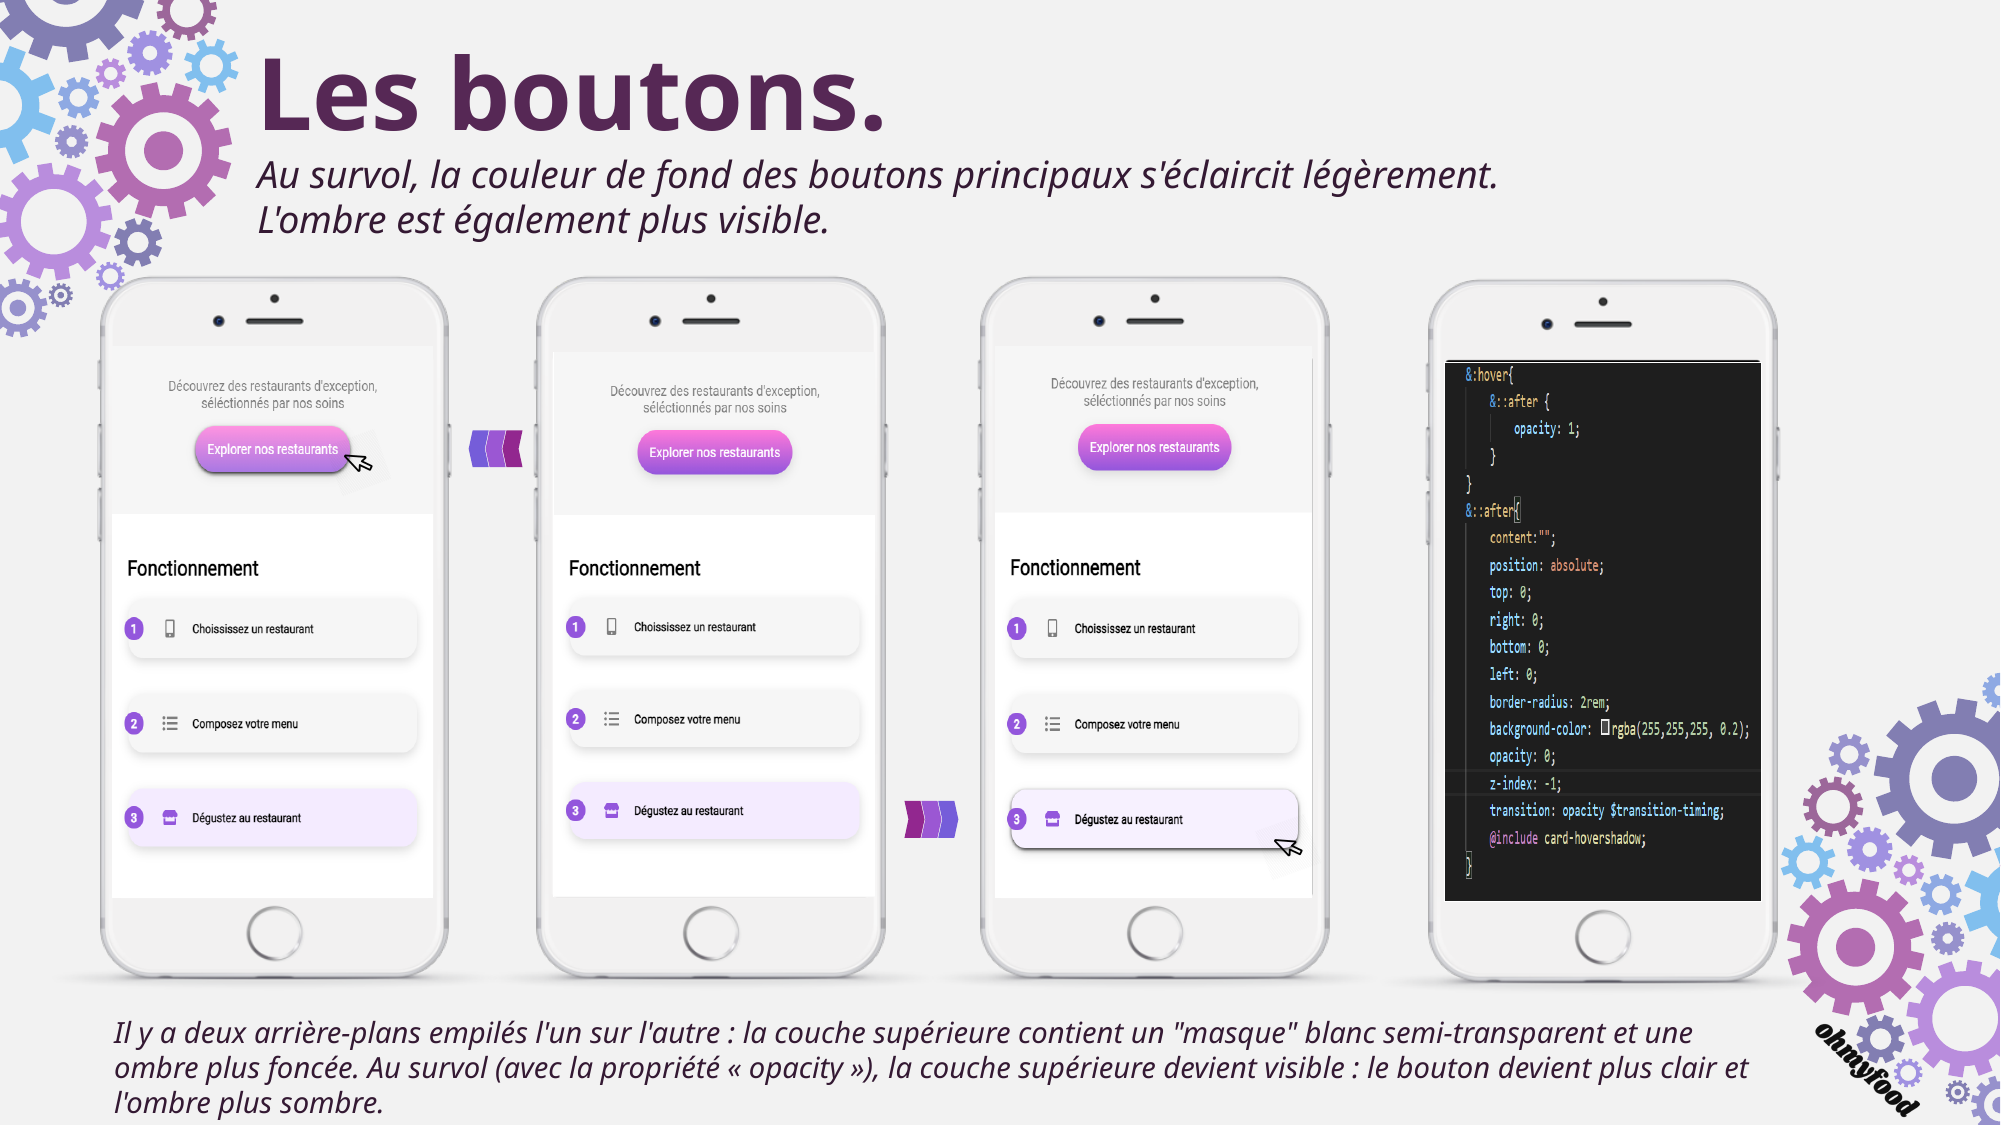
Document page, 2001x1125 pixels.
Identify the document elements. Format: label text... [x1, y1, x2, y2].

text_box Les boutons. [241, 23, 2000, 159]
text_box Au survol, la couleur de fond des boutons principaux s'éclaircit légèrement. L'ombre est également plus visible. [242, 159, 2000, 249]
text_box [468, 430, 523, 468]
text_box Il y a deux arrière-plans empilés l'un sur l'autre : la couche supérieure contient un "masque" blanc semi-transparent et une ombre plus foncée. Au survol (avec la propriété « opacity »), la couche supérieure devient visible : le bouton devient plus clair et l'ombre plus sombre. [99, 1024, 1782, 1125]
picture [17, 232, 1929, 1123]
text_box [904, 800, 959, 838]
